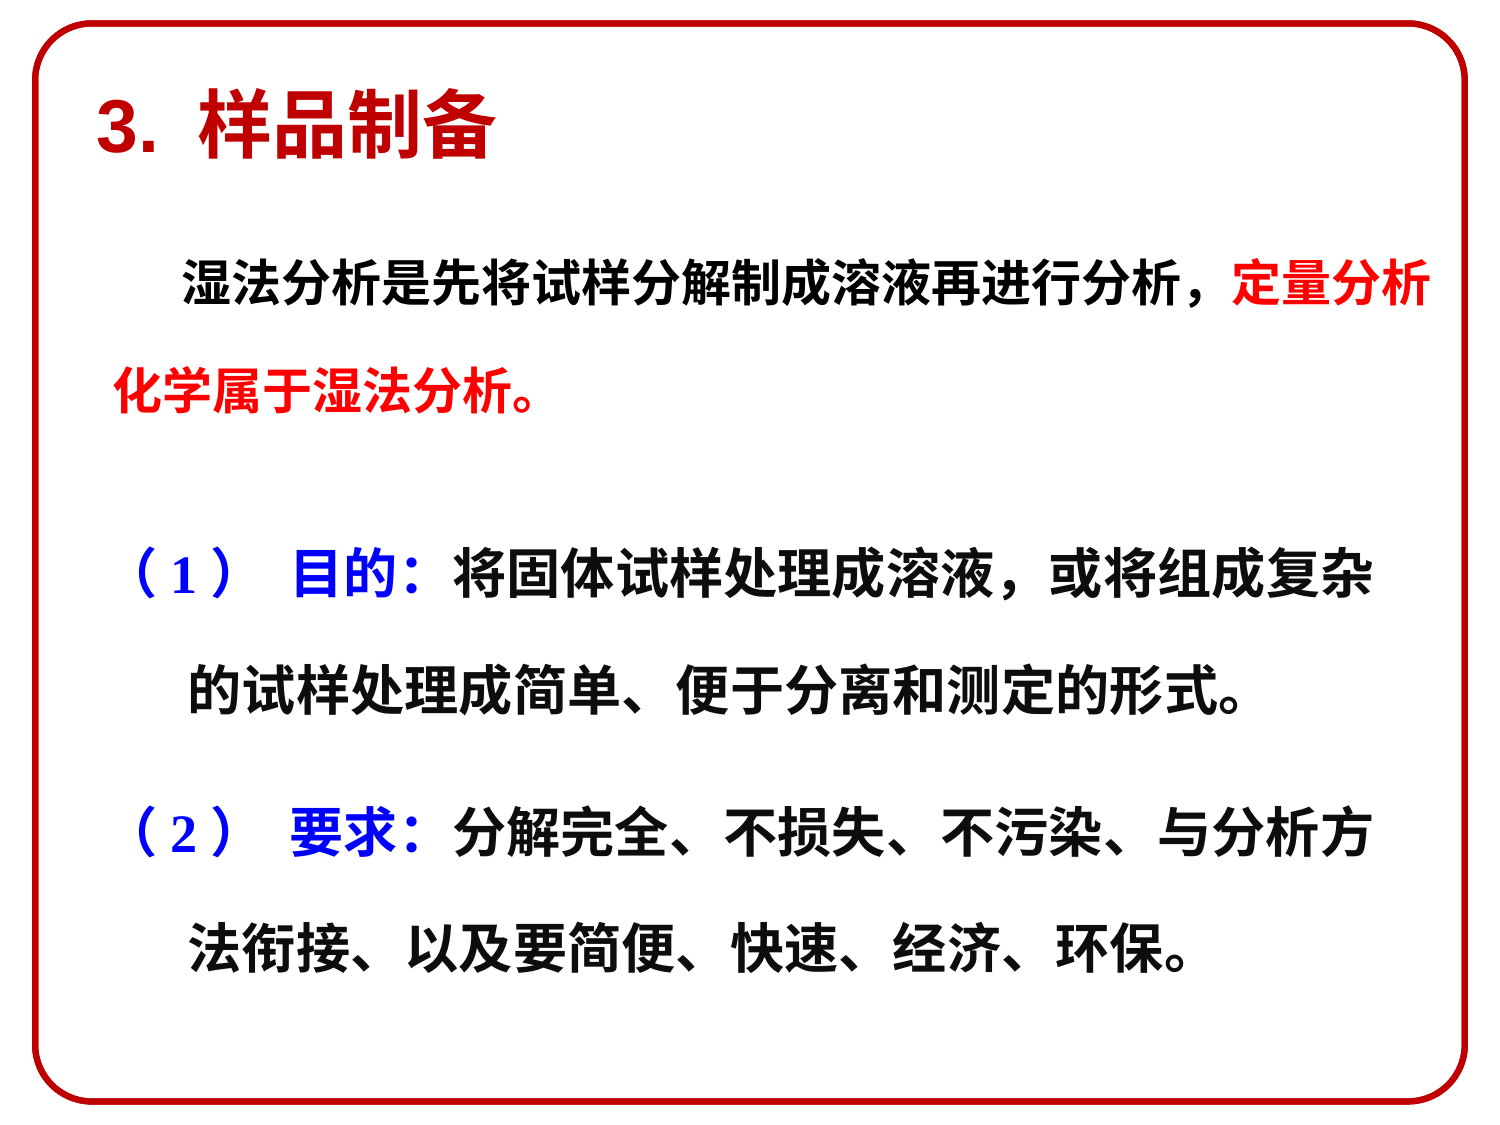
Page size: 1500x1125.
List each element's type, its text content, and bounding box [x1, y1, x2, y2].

text_box （1） 目的：将固体试样处理成溶液，或将组成复杂的试样处理成简单、便于分离和测定的形式。 （2） 要求：分解完全、不损失、不污染、与分析方法衔接、以及要简便、快速、经济、环保。 [88, 479, 1412, 1024]
text_box 湿法分析是先将试样分解制成溶液再进行分析，定量分析化学属于湿法分析。 [53, 196, 1447, 433]
text_box 3. 样品制备 [82, 70, 561, 175]
